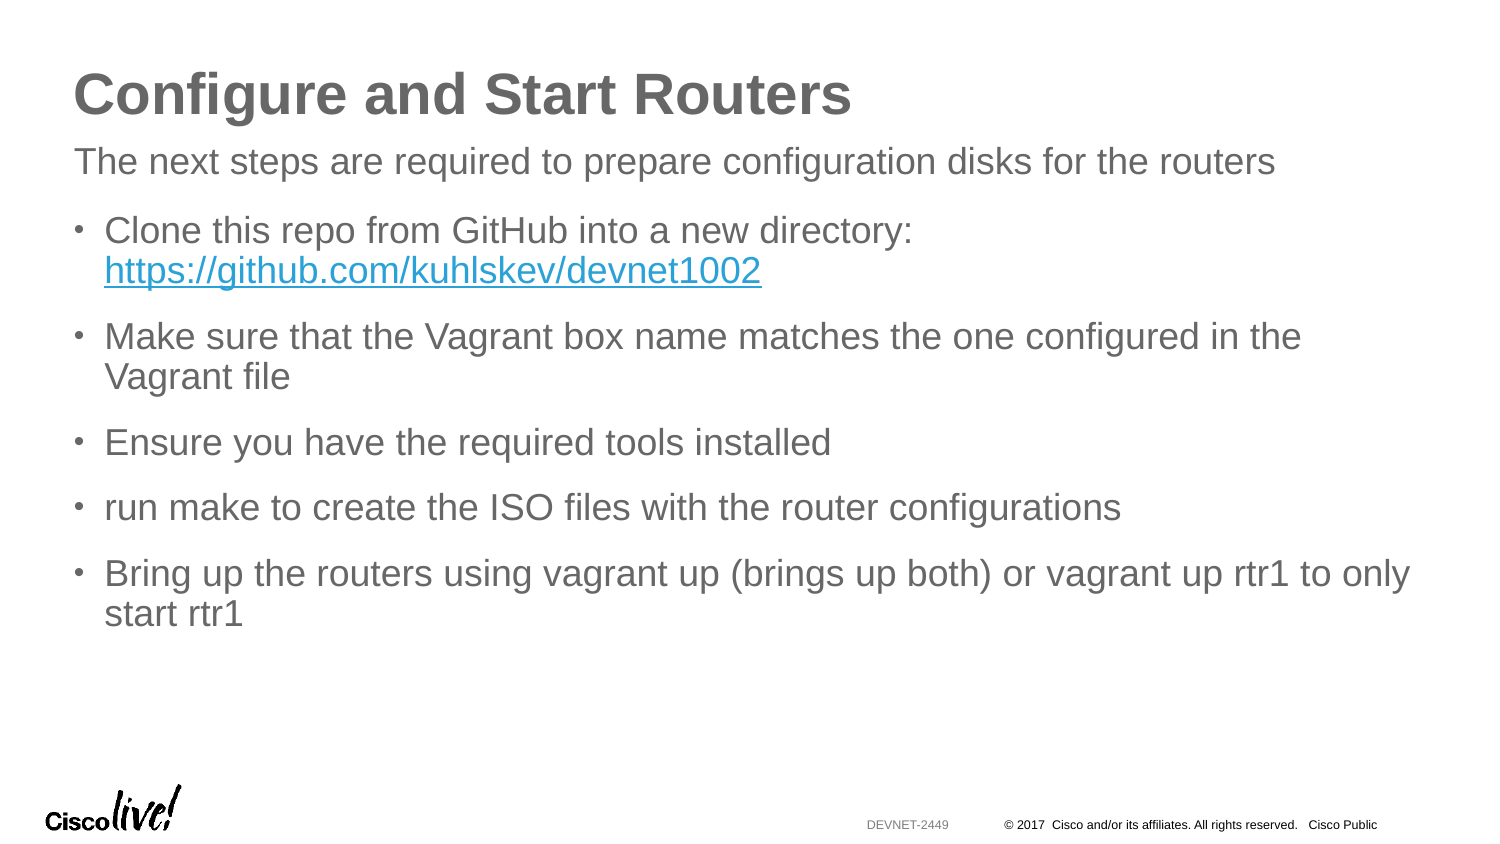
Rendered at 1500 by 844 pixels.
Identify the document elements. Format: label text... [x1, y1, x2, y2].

list Clone this repo from GitHub into a new directory: https://github.com/kuhlskev/devnet1002 Make sure that the Vagrant box name matches the one configured in the Vagrant file Ensure you have the required tools installed run make to create the ISO files with the router configurations Bring up the routers using vagrant up (brings up both) or vagrant up rtr1 to only start rtr1 [58, 203, 1455, 688]
picture [45, 784, 182, 835]
title Configure and Start Routers [58, 63, 1455, 134]
list The next steps are required to prepare configuration disks for the routers [58, 134, 1455, 197]
text_box DEVNET-2449 [856, 811, 975, 837]
